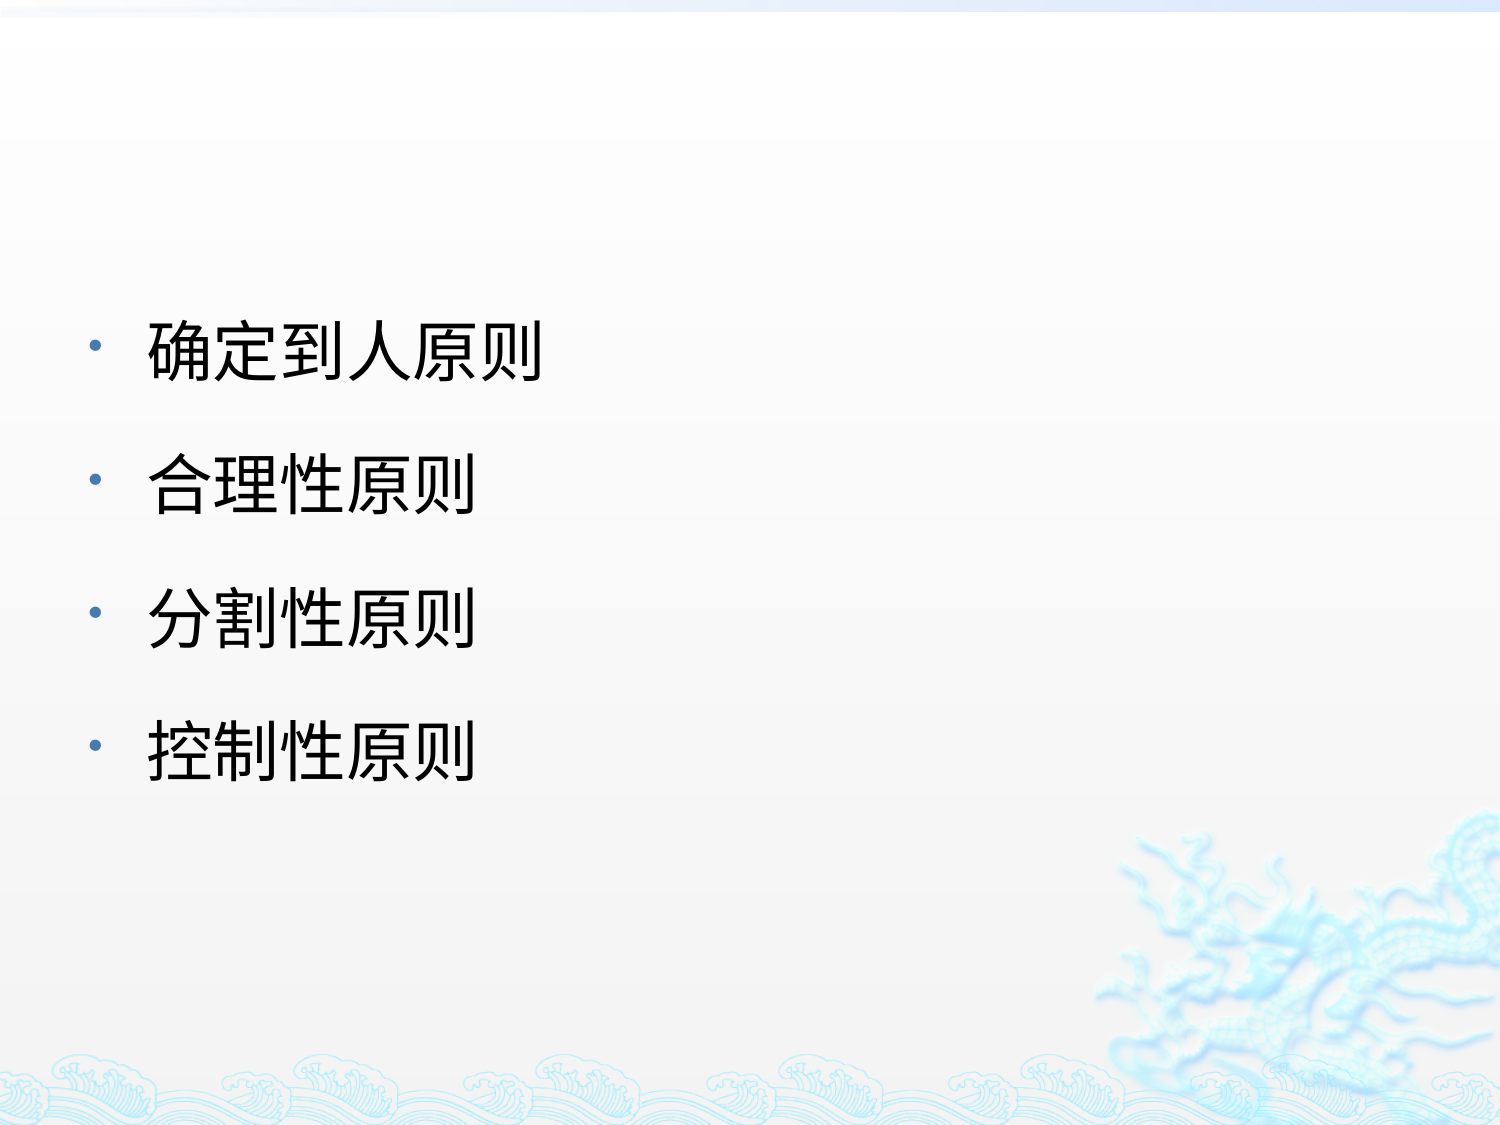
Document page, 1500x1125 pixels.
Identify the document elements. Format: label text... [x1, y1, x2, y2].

list 确定到人原则 合理性原则 分割性原则 控制性原则 [75, 262, 1425, 1005]
